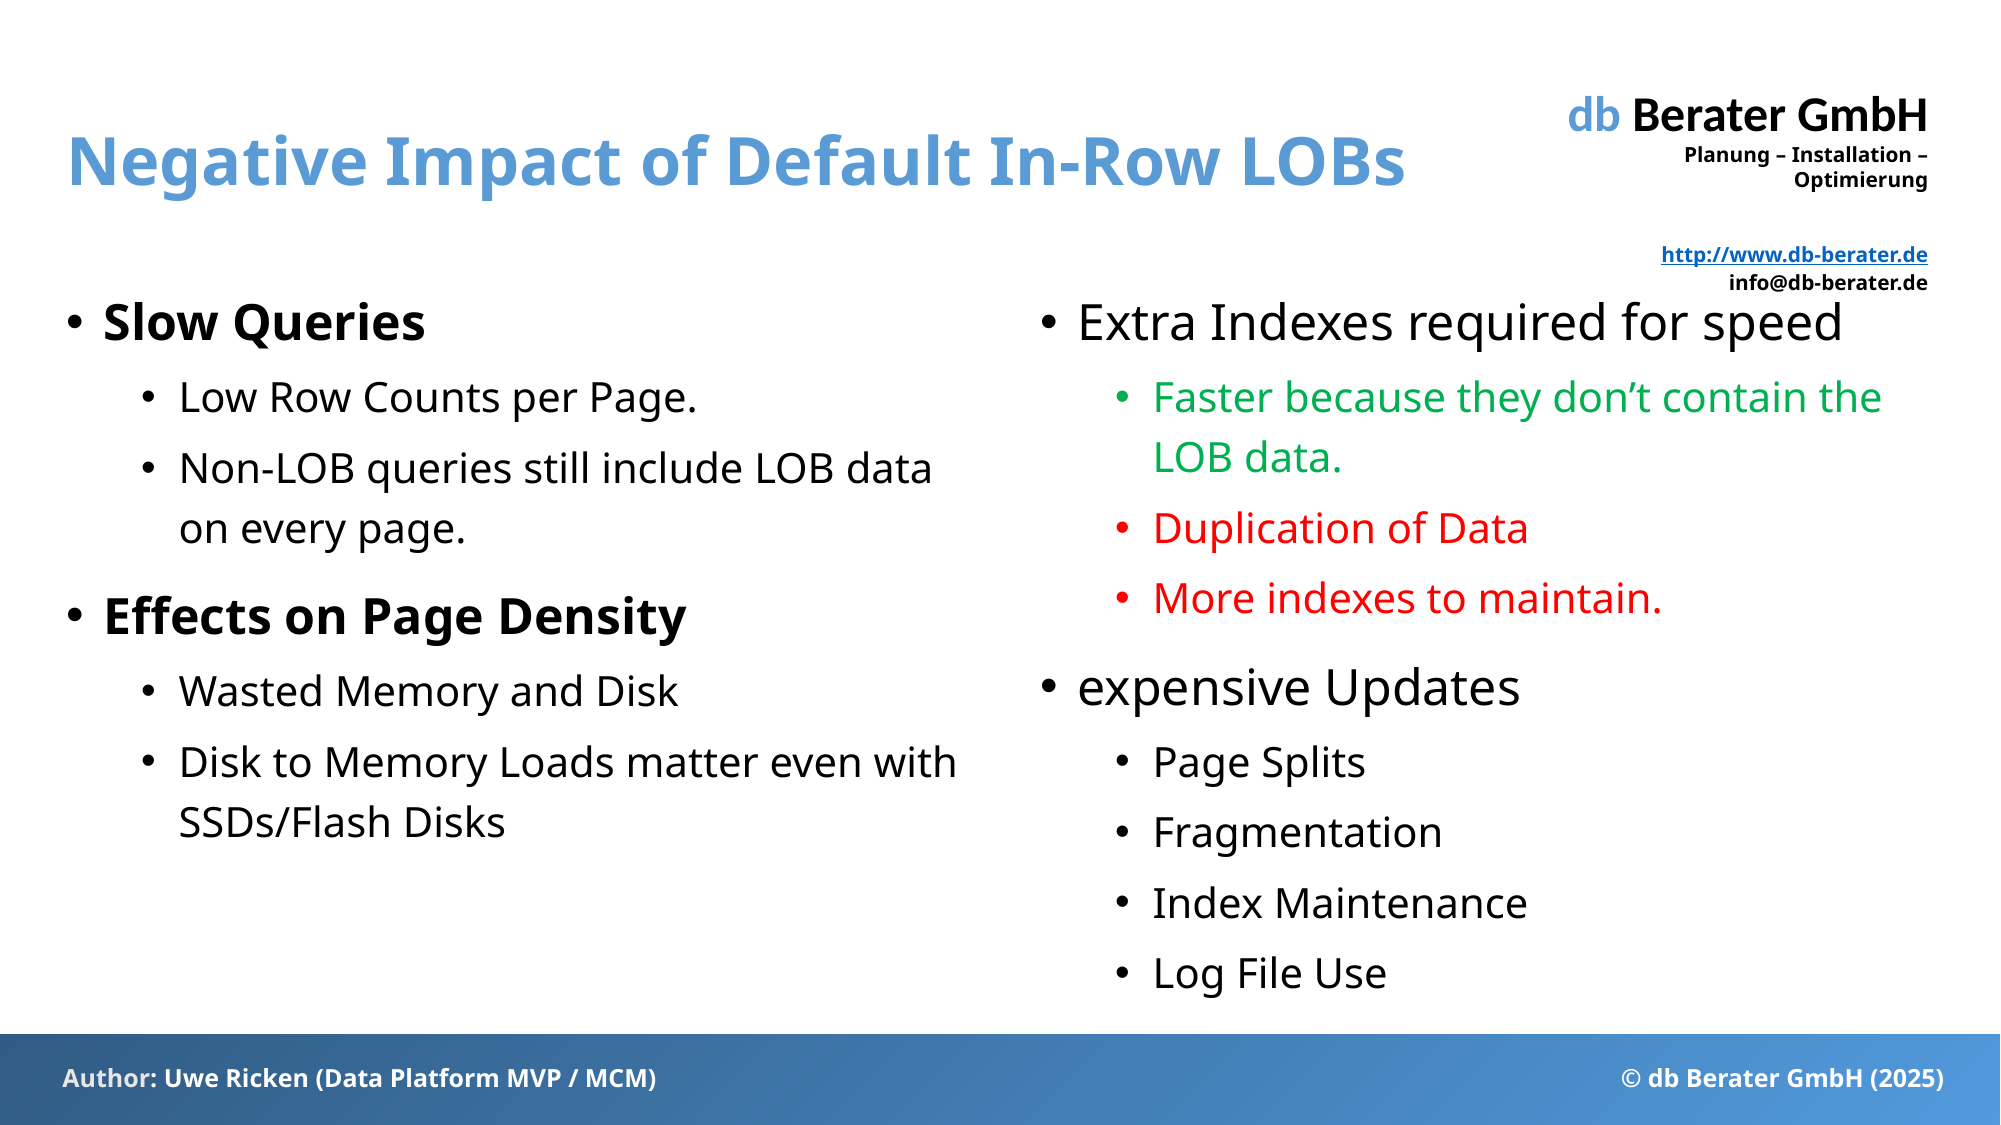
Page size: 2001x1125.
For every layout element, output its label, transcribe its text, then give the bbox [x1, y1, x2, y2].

title Negative Impact of Default In-Row LOBs [54, 72, 1538, 256]
list Slow Queries Low Row Counts per Page. Non-LOB queries still include LOB data on every page. Effects on Page Density Wasted Memory and Disk Disk to Memory Loads matter even with SSDs/Flash Disks [54, 273, 971, 1024]
list Extra Indexes required for speed Faster because they don’t contain the LOB data. Duplication of Data More indexes to maintain. expensive Updates Page Splits Fragmentation Index Maintenance Log File Use [1028, 273, 1945, 1024]
